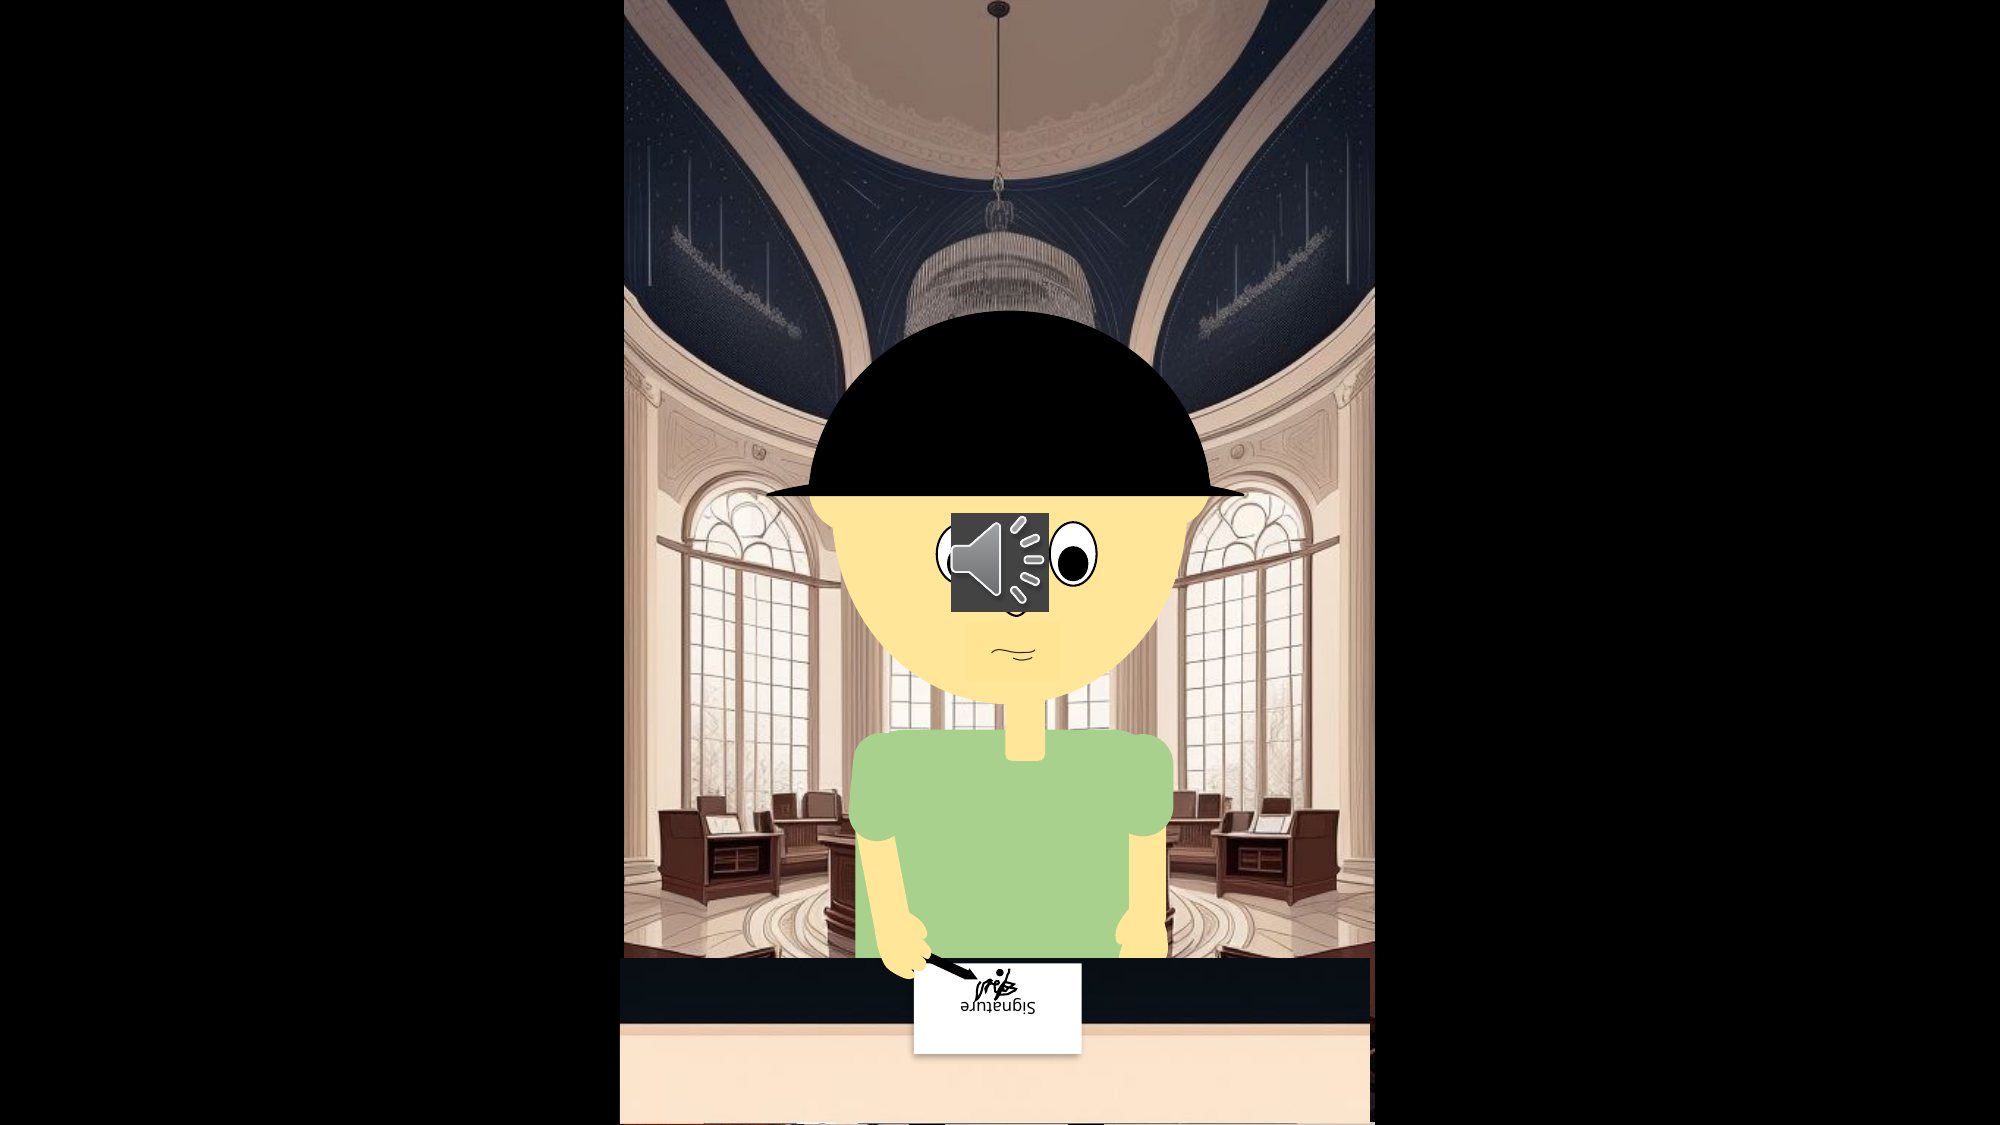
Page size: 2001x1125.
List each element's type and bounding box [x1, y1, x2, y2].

text_box [917, 951, 978, 980]
text_box [964, 622, 1061, 682]
text_box [766, 315, 1245, 958]
picture [619, 0, 1375, 1125]
